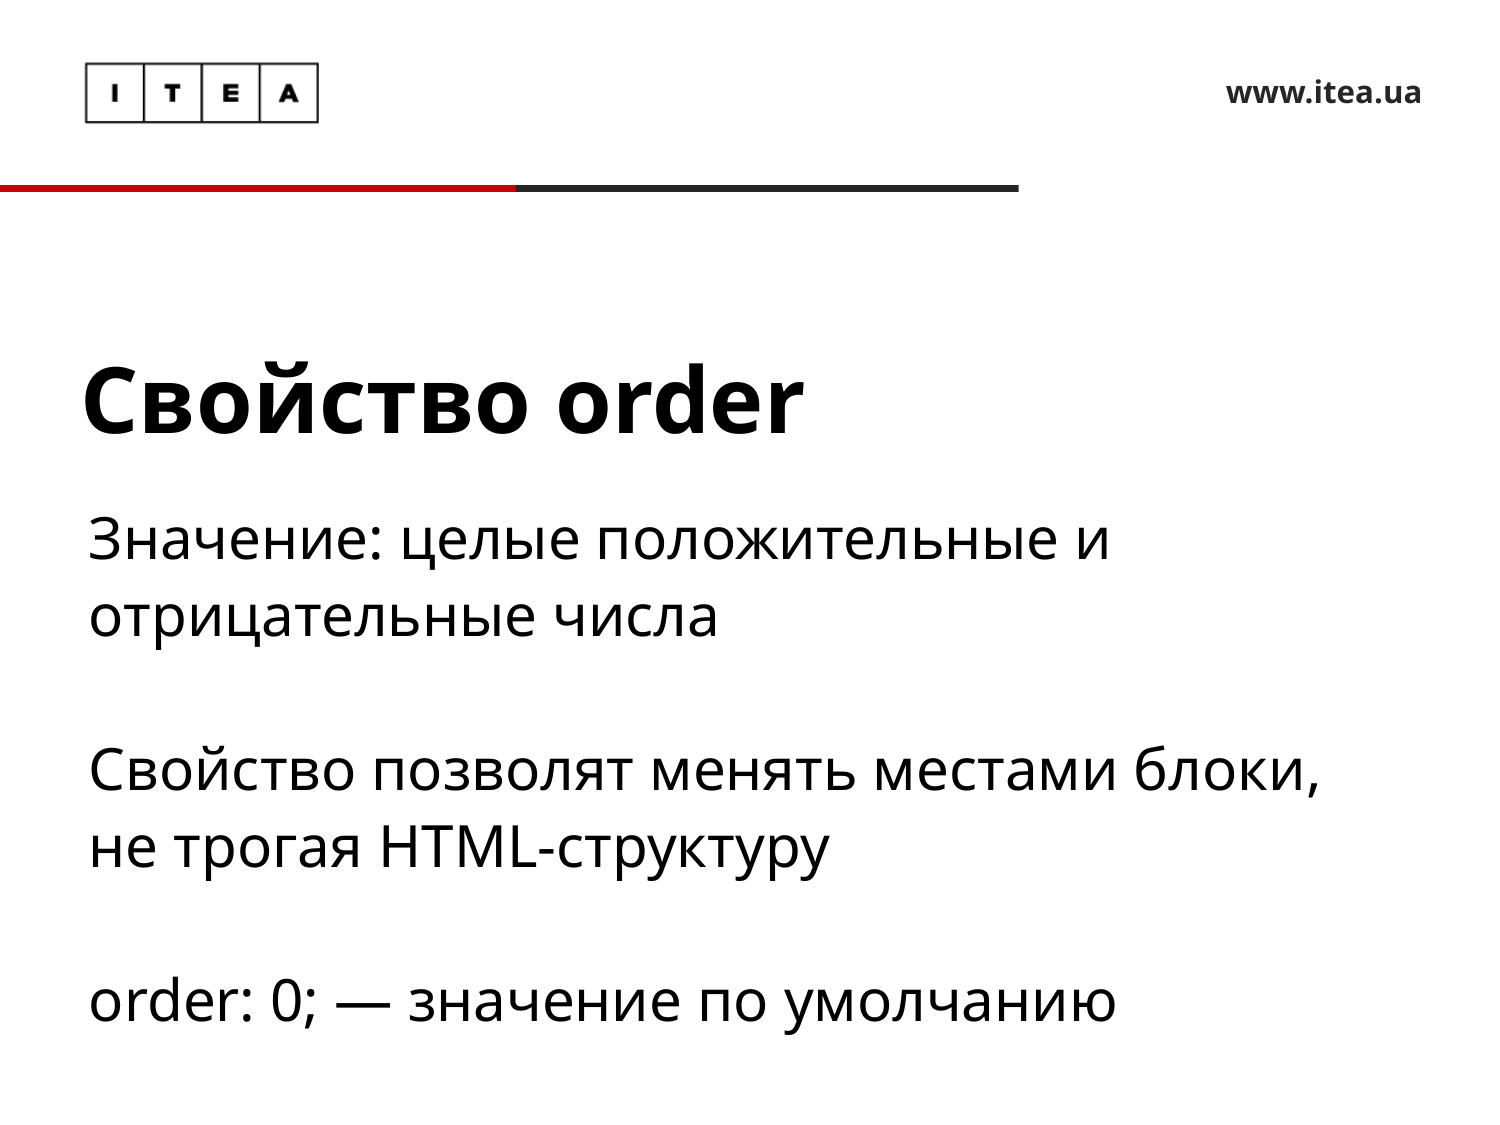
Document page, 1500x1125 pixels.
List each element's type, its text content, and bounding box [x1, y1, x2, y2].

text_box www.itea.ua [1172, 66, 1477, 115]
list Значение: целые положительные и отрицательные числа Свойство позволят менять местами блоки, не трогая HTML-структуру оrder: 0; — значение по умолчанию [74, 486, 1414, 966]
title Свойство order [65, 323, 1425, 441]
text_box [516, 185, 1019, 192]
text_box [0, 185, 516, 192]
picture [57, 49, 344, 133]
